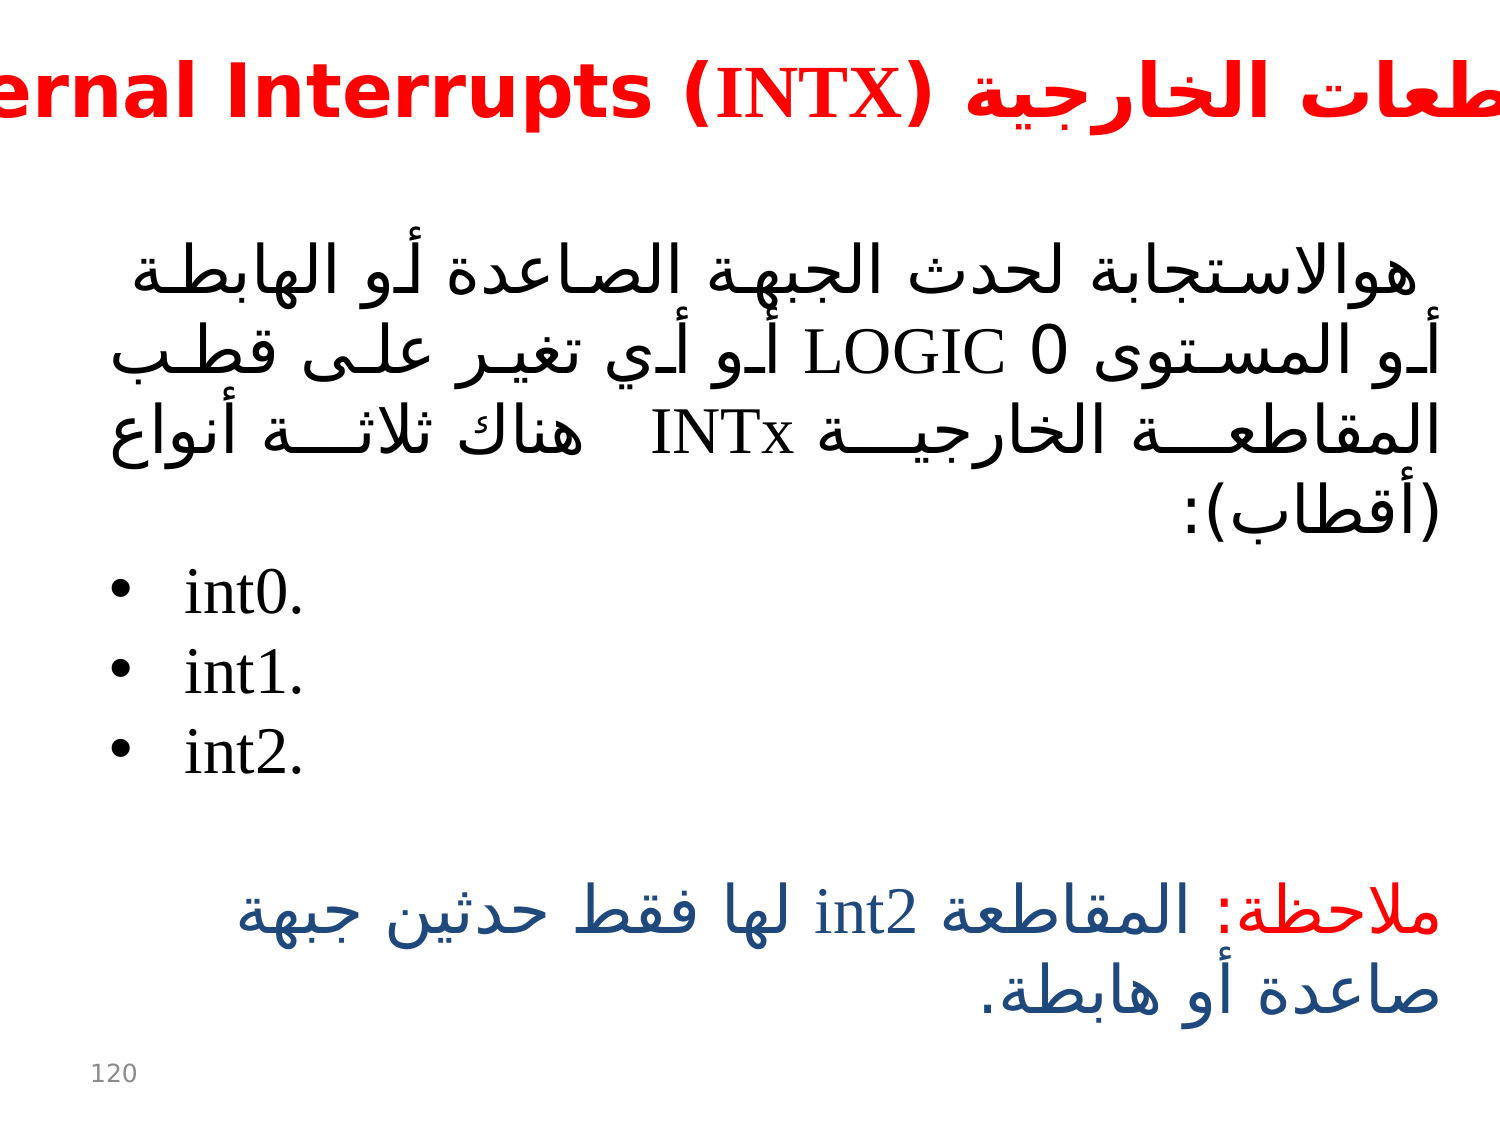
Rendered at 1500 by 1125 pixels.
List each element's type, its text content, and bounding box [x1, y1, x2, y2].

slide_number 120 [75, 1042, 425, 1103]
text_box المقطعات الخارجية (INTX) External Interrupts [0, 34, 1500, 140]
text_box هوالاستجابة لحدث الجبهة الصاعدة أو الهابطة أو المستوى 0 LOGIC أو أي تغير على قطب المقاطعة الخارجية INTx هناك ثلاثة أنواع (أقطاب): int0. int1. int2. ملاحظة: المقاطعة int2 لها فقط حدثين جبهة صاعدة أو هابطة. [95, 219, 1459, 1035]
